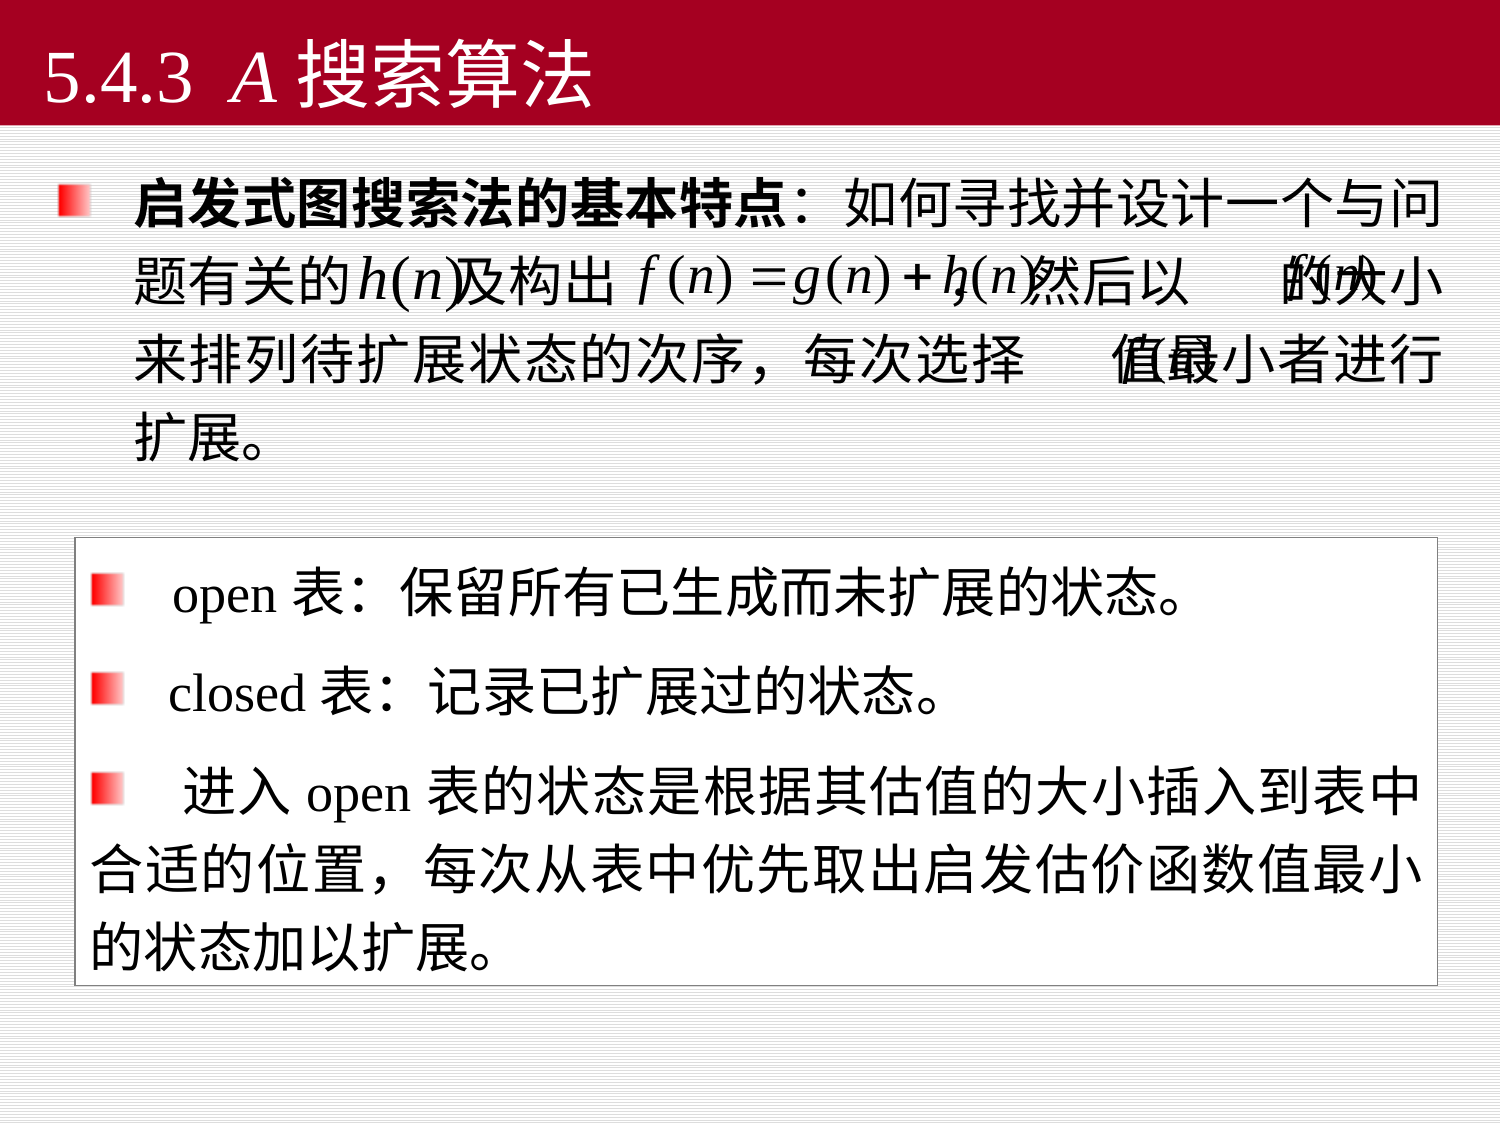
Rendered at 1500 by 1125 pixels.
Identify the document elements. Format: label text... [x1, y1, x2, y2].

picture [56, 182, 95, 221]
picture [89, 770, 128, 809]
text_box open表：保留所有已生成而未扩展的状态。 closed表：记录已扩展过的状态。 进入open表的状态是根据其估值的大小插入到表中合适的位置，每次从表中优先取出启发估价函数值最小的状态加以扩展。 [74, 537, 1438, 986]
slide_number [1137, 1062, 1463, 1122]
picture [89, 571, 128, 610]
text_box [348, 241, 1388, 396]
list 启发式图搜索法的基本特点：如何寻找并设计一个与问题有关的 及构出 ， 然后以 的大小来排列待扩展状态的次序，每次选择 值最小者进行扩展。 [40, 547, 1460, 1036]
list 启发式图搜索法的基本特点：如何寻找并设计一个与问题有关的 及构出 ， 然后以 的大小来排列待扩展状态的次序，每次选择 值最小者进行扩展。 [40, 148, 1460, 546]
picture [89, 670, 128, 709]
title 5.4.3 A搜索算法 [0, 1, 1500, 126]
